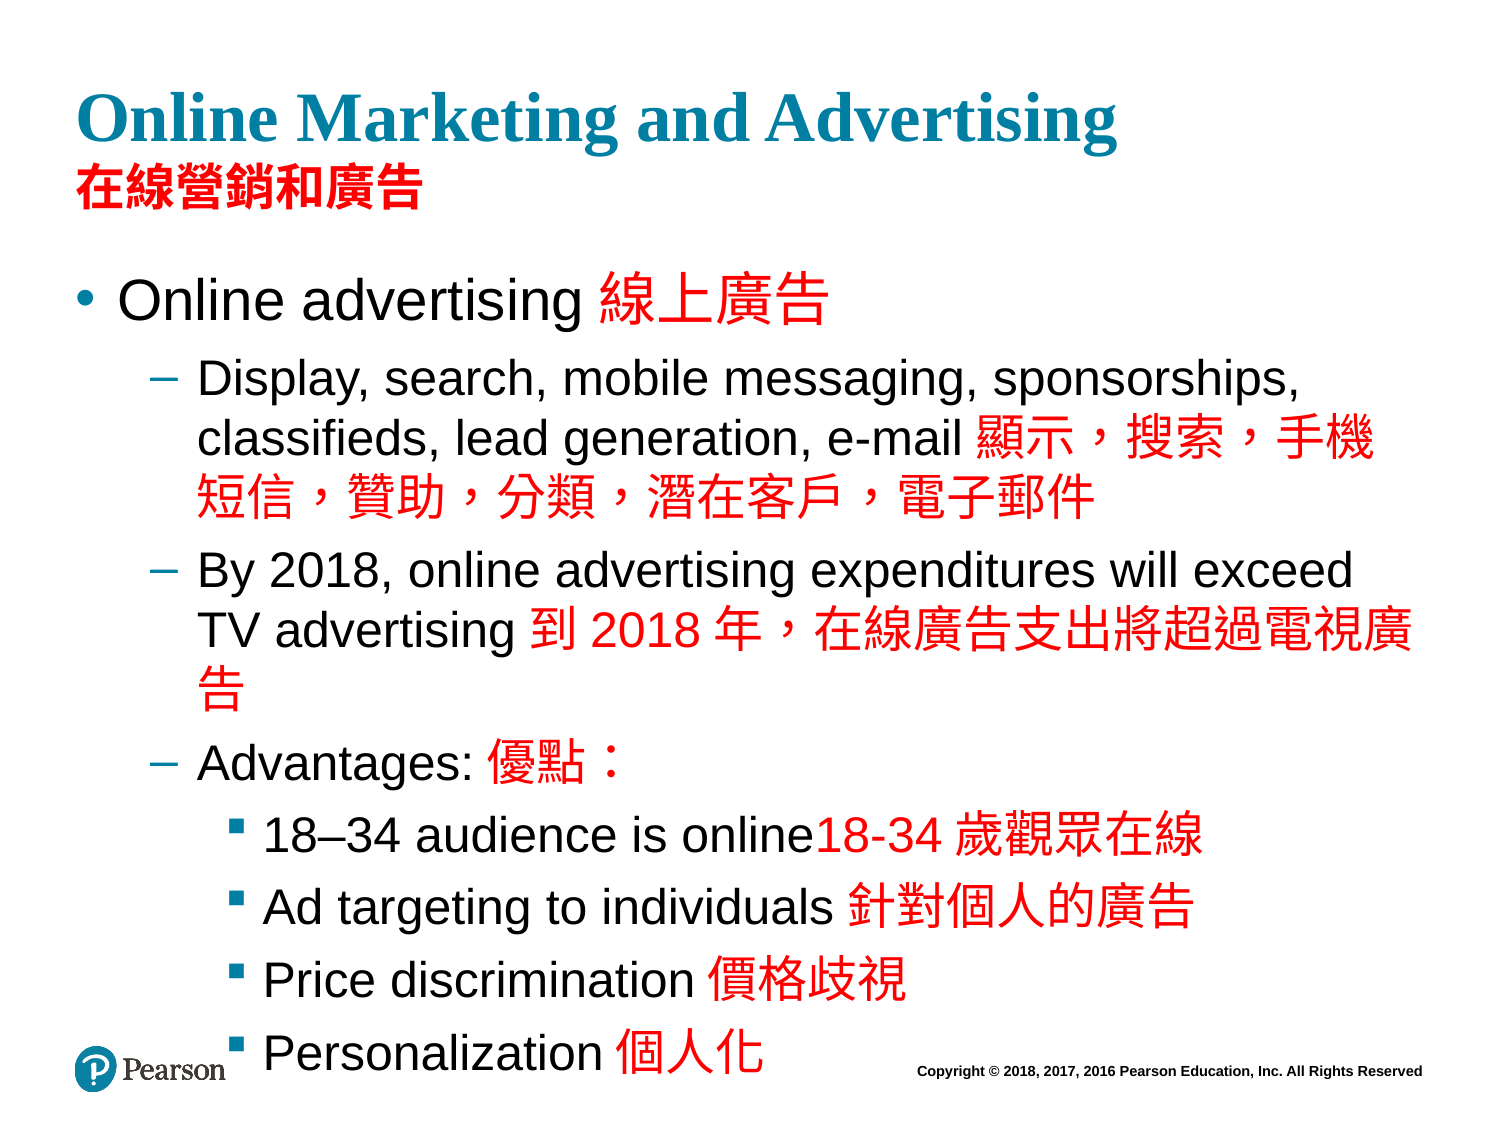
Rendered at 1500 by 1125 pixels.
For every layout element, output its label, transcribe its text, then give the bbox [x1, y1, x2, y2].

title Online Marketing and Advertising 在線營銷和廣告 [75, 35, 1425, 216]
list Online advertising線上廣告 Display, search, mobile messaging, sponsorships, classifieds, lead generation, e-mail顯示，搜索，手機短信，贊助，分類，潛在客戶，電子郵件 By 2018, online advertising expenditures will exceed TV advertising到2018年，在線廣告支出將超過電視廣告 Advantages:優點： 18–34 audience is online18-34歲觀眾在線 Ad targeting to individuals針對個人的廣告 Price discrimination價格歧視 Personalization個人化 [75, 262, 1425, 1005]
